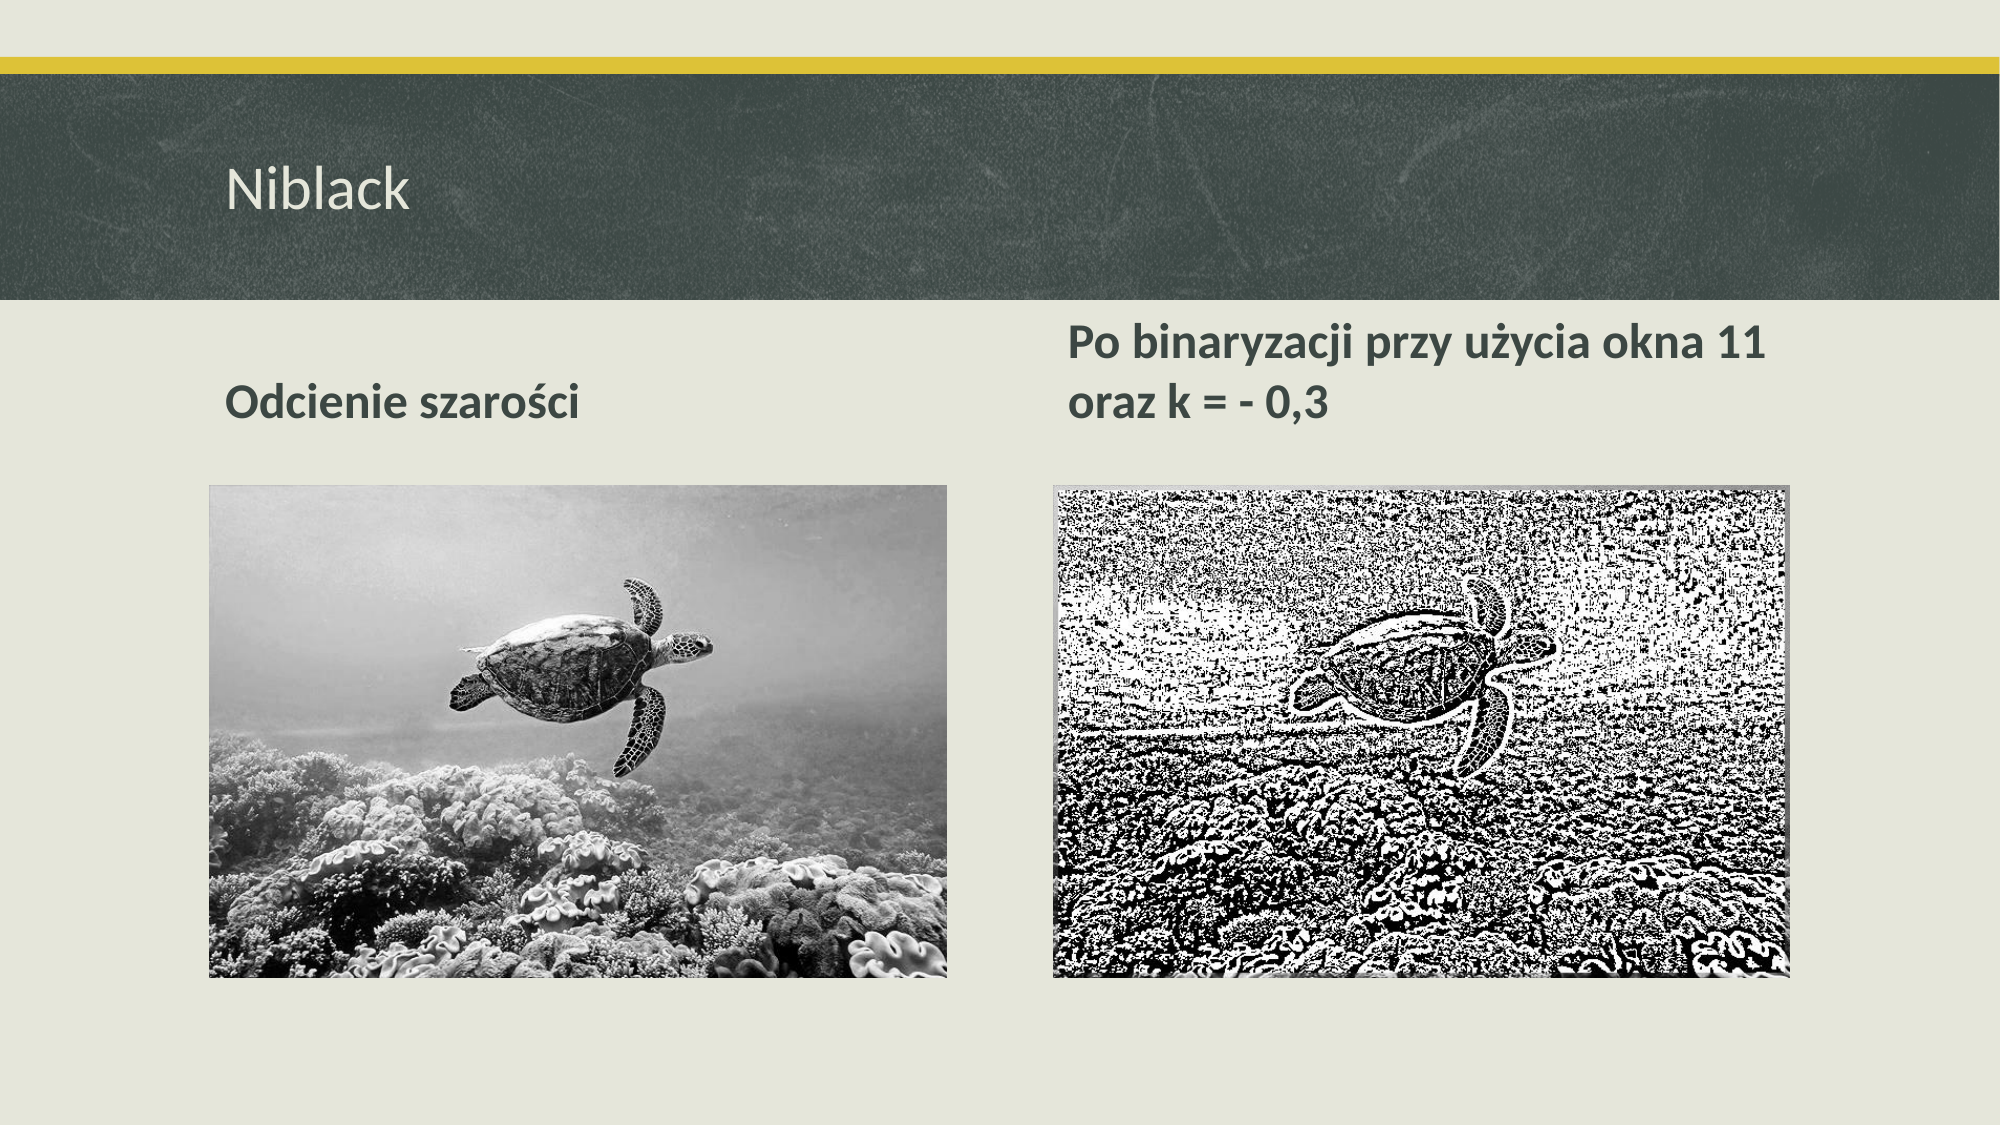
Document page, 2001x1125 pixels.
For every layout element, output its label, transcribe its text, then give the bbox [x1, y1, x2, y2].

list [1053, 485, 1790, 978]
list Odcienie szarości [210, 299, 947, 437]
picture [0, 74, 2000, 300]
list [209, 485, 947, 978]
list Po binaryzacji przy użycia okna 11 oraz k = - 0,3 [1053, 299, 1790, 437]
title Niblack [210, 76, 1790, 300]
